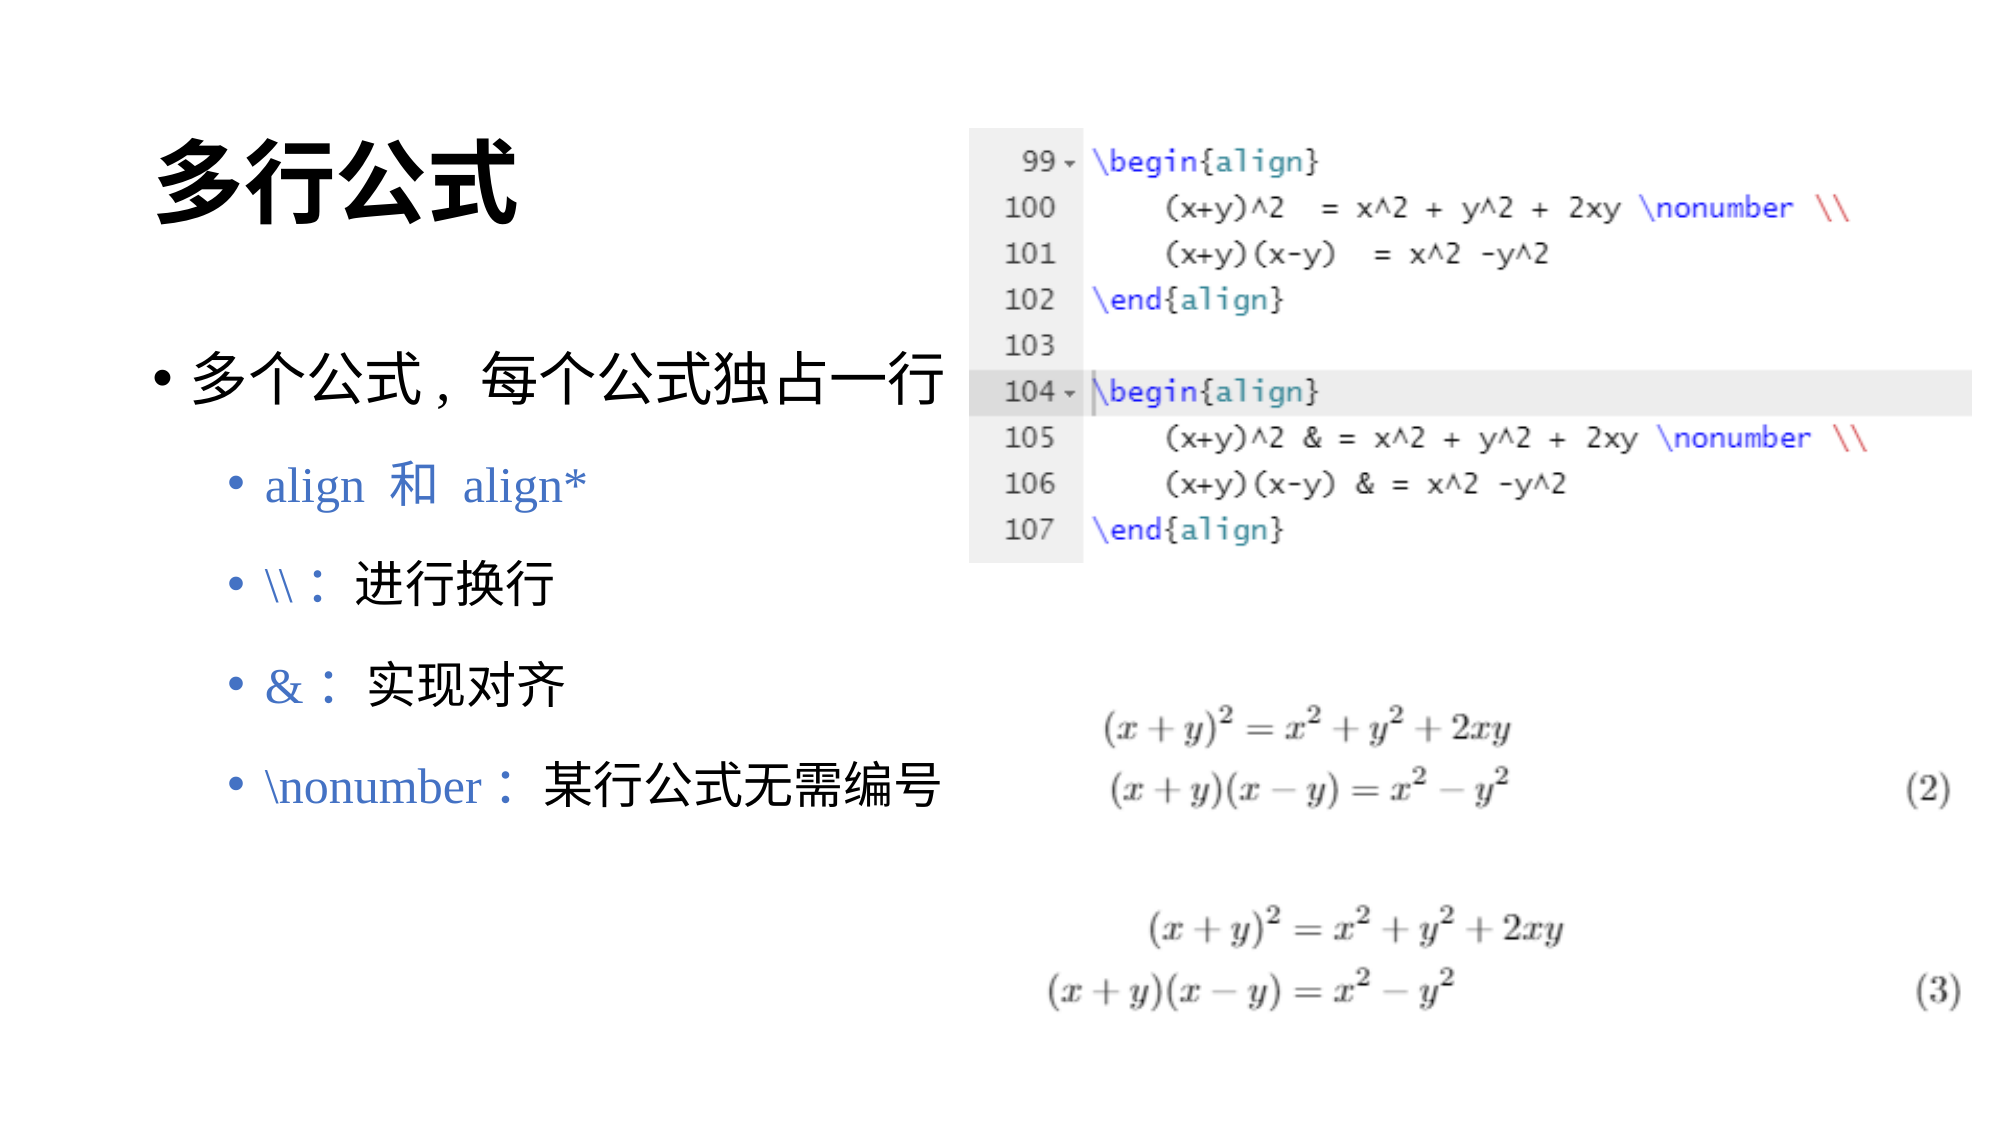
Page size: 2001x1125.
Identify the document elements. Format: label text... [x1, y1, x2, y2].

picture [1029, 633, 2000, 1077]
picture [969, 128, 1972, 563]
list 多个公式, 每个公式独占一行 align 和 align* \\：进行换行 &：实现对齐 \nonumber：某行公式无需编号 [137, 299, 969, 1014]
title 多行公式 [137, 59, 1863, 278]
